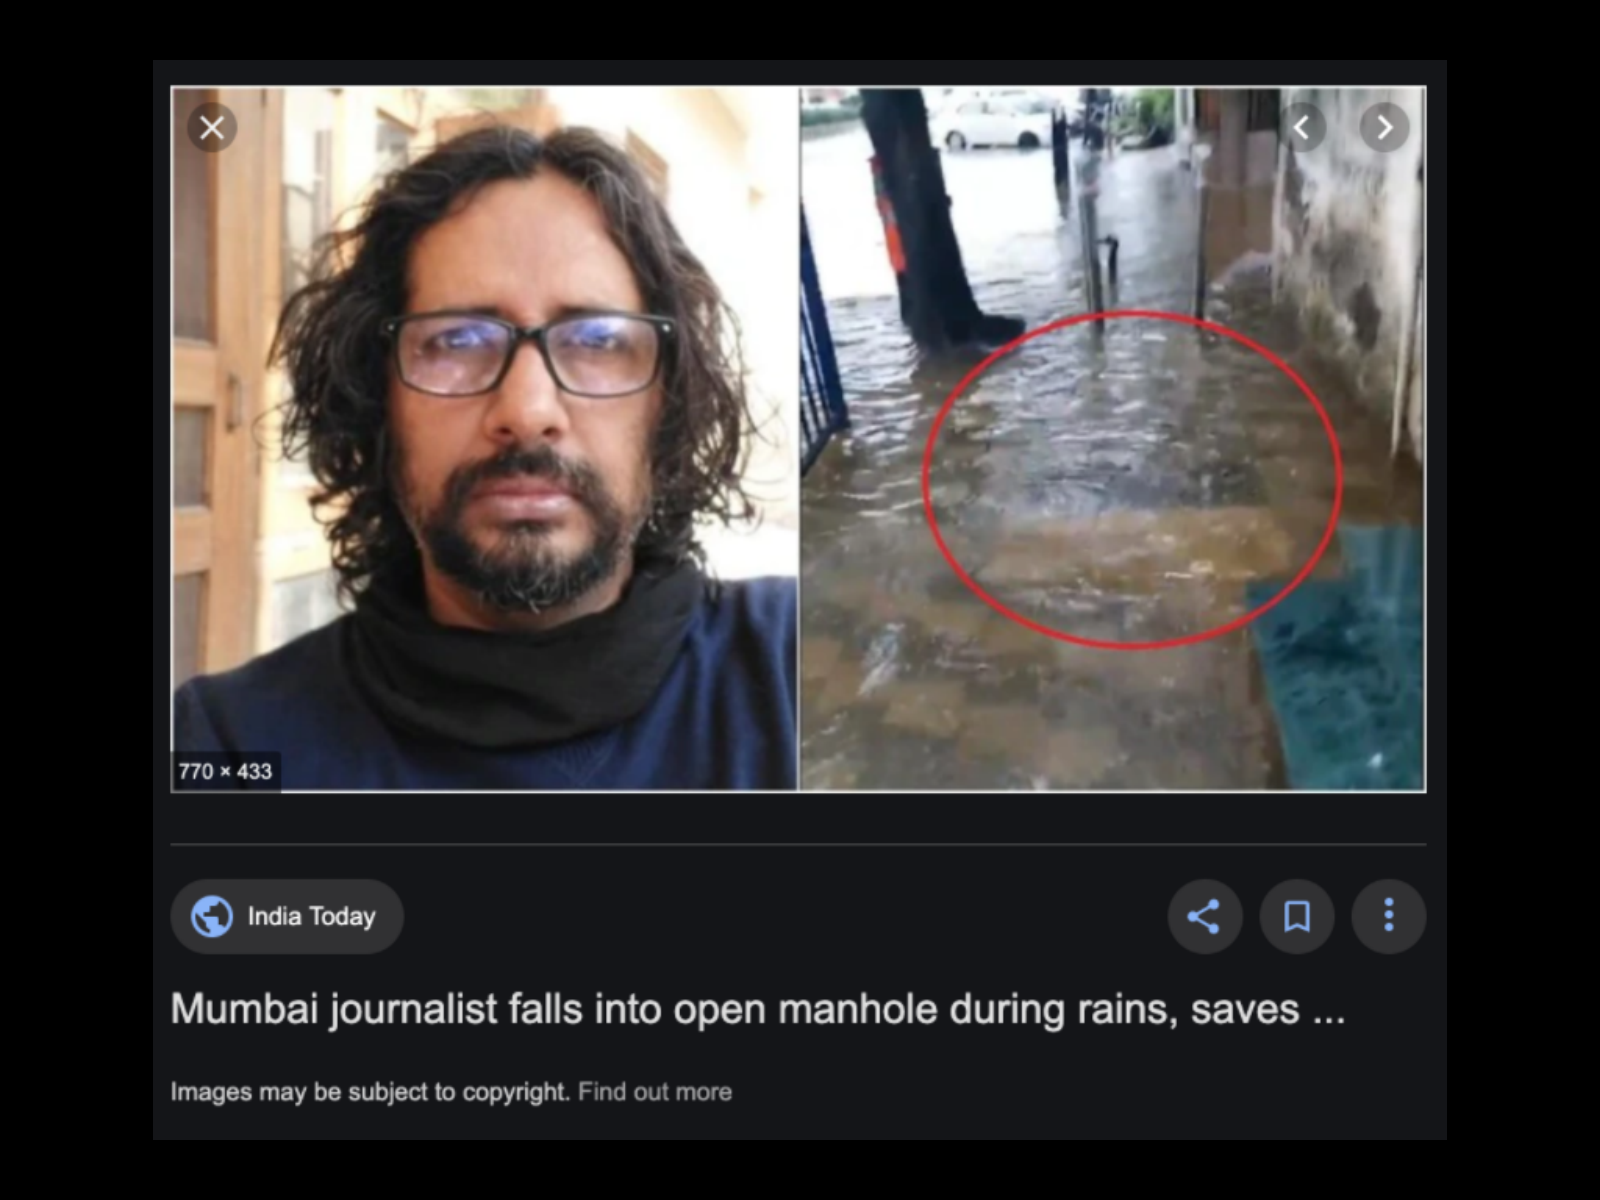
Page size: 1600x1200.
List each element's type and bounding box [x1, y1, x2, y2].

picture [152, 60, 1448, 1140]
